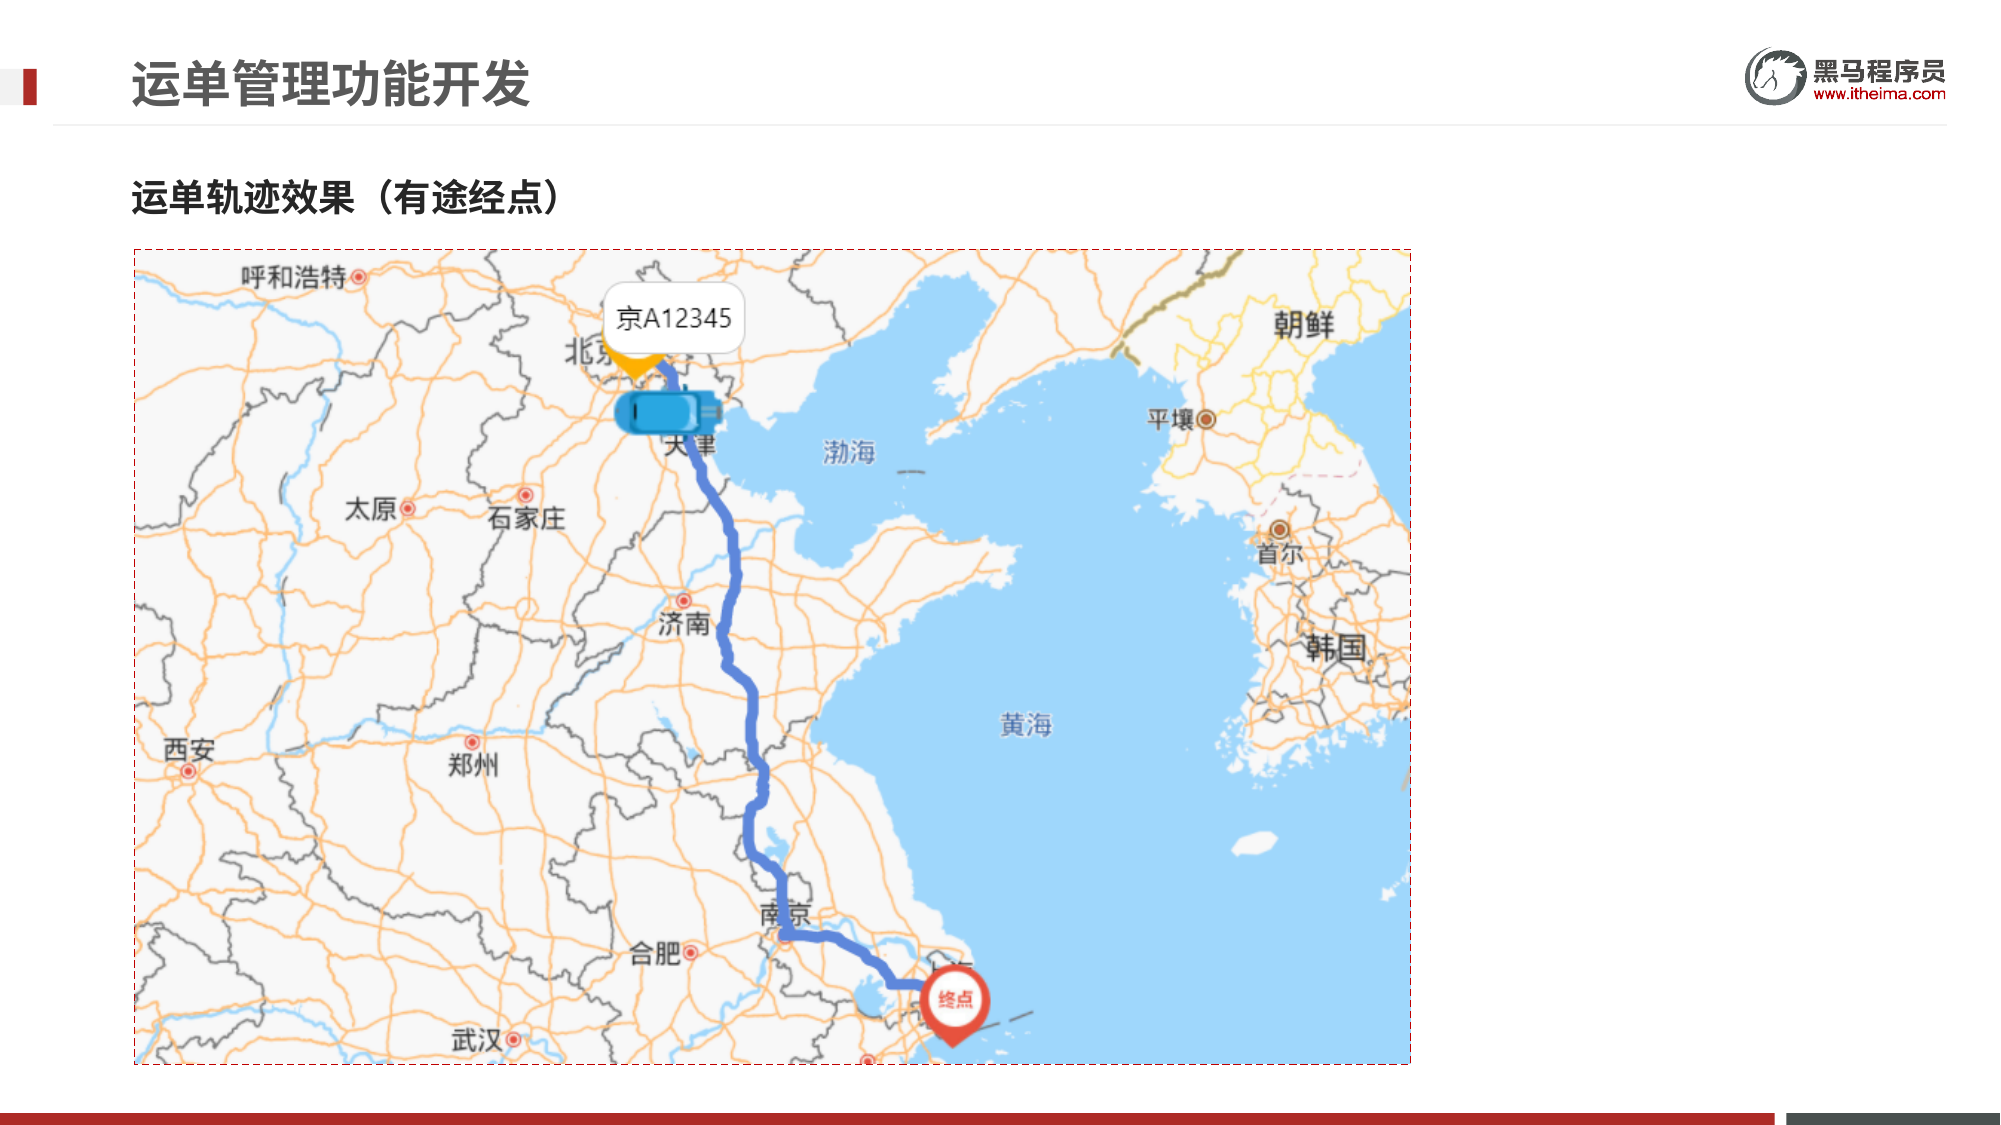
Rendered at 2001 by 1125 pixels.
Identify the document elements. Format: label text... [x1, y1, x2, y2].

picture [1744, 46, 1946, 106]
picture [133, 248, 1411, 1065]
list 运单轨迹效果（有途经点） [116, 154, 1880, 239]
title 运单管理功能开发 [116, 40, 1556, 125]
